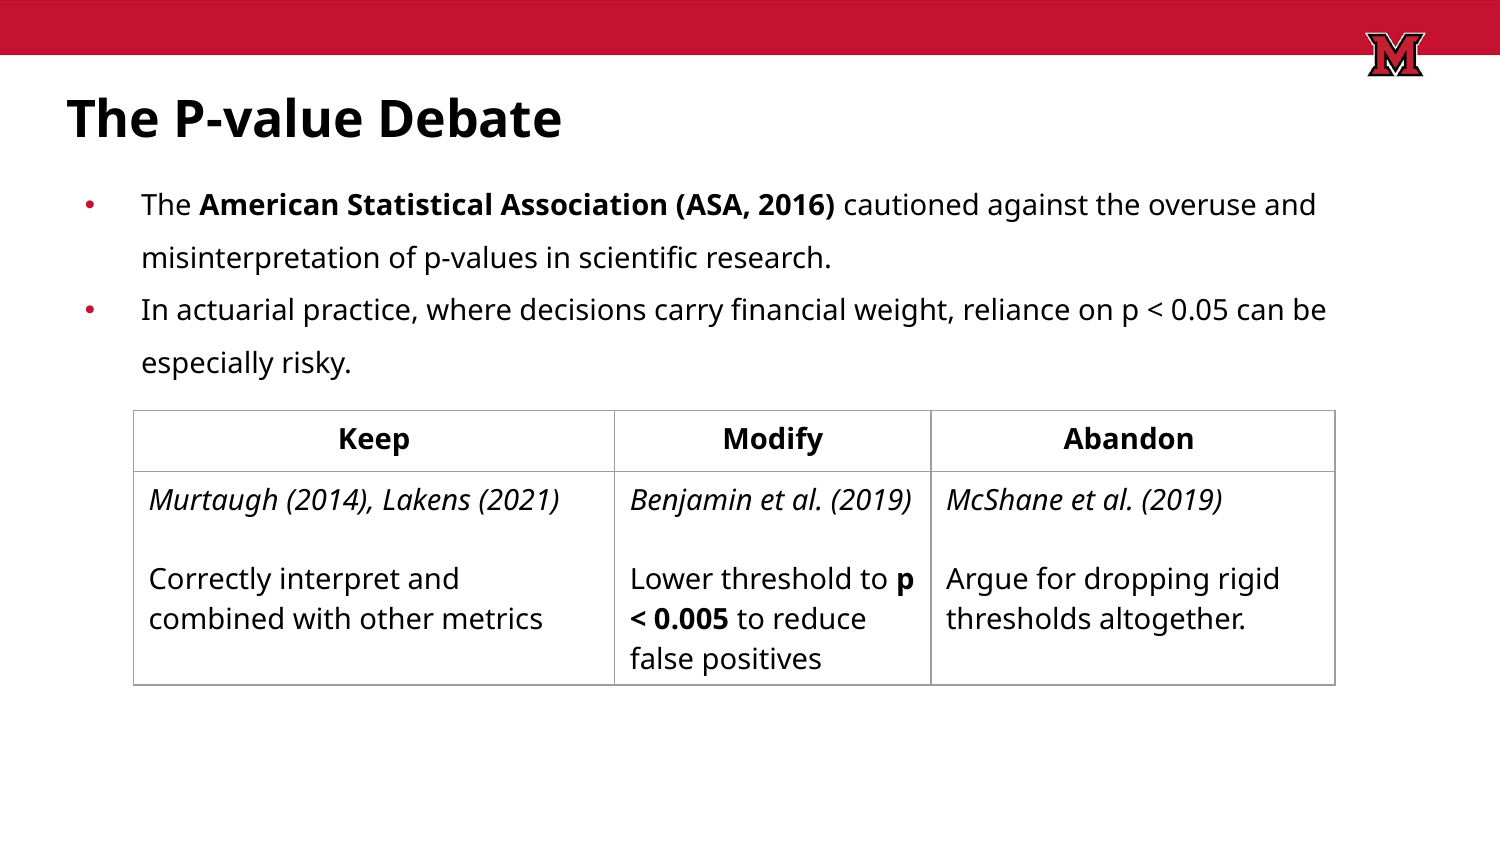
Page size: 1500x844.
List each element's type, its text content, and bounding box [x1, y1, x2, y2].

table_cell Murtaugh (2014), Lakens (2021) Correctly interpret and combined with other metrics [134, 472, 614, 684]
table_header Modify [615, 411, 930, 471]
table_header Abandon [932, 411, 1334, 471]
table_cell McShane et al. (2019) Argue for dropping rigid thresholds altogether. [932, 472, 1334, 684]
table_cell Benjamin et al. (2019) Lower threshold to p < 0.005 to reduce false positives [615, 472, 930, 684]
table_header Keep [134, 411, 614, 471]
title The P-value Debate [51, 71, 1449, 154]
picture [0, 0, 1500, 844]
list The American Statistical Association (ASA, 2016) cautioned against the overuse and misinterpretation of p-values in scientific research. In actuarial practice, where decisions carry financial weight, reliance on p < 0.05 can be especially risky. [51, 154, 1449, 825]
